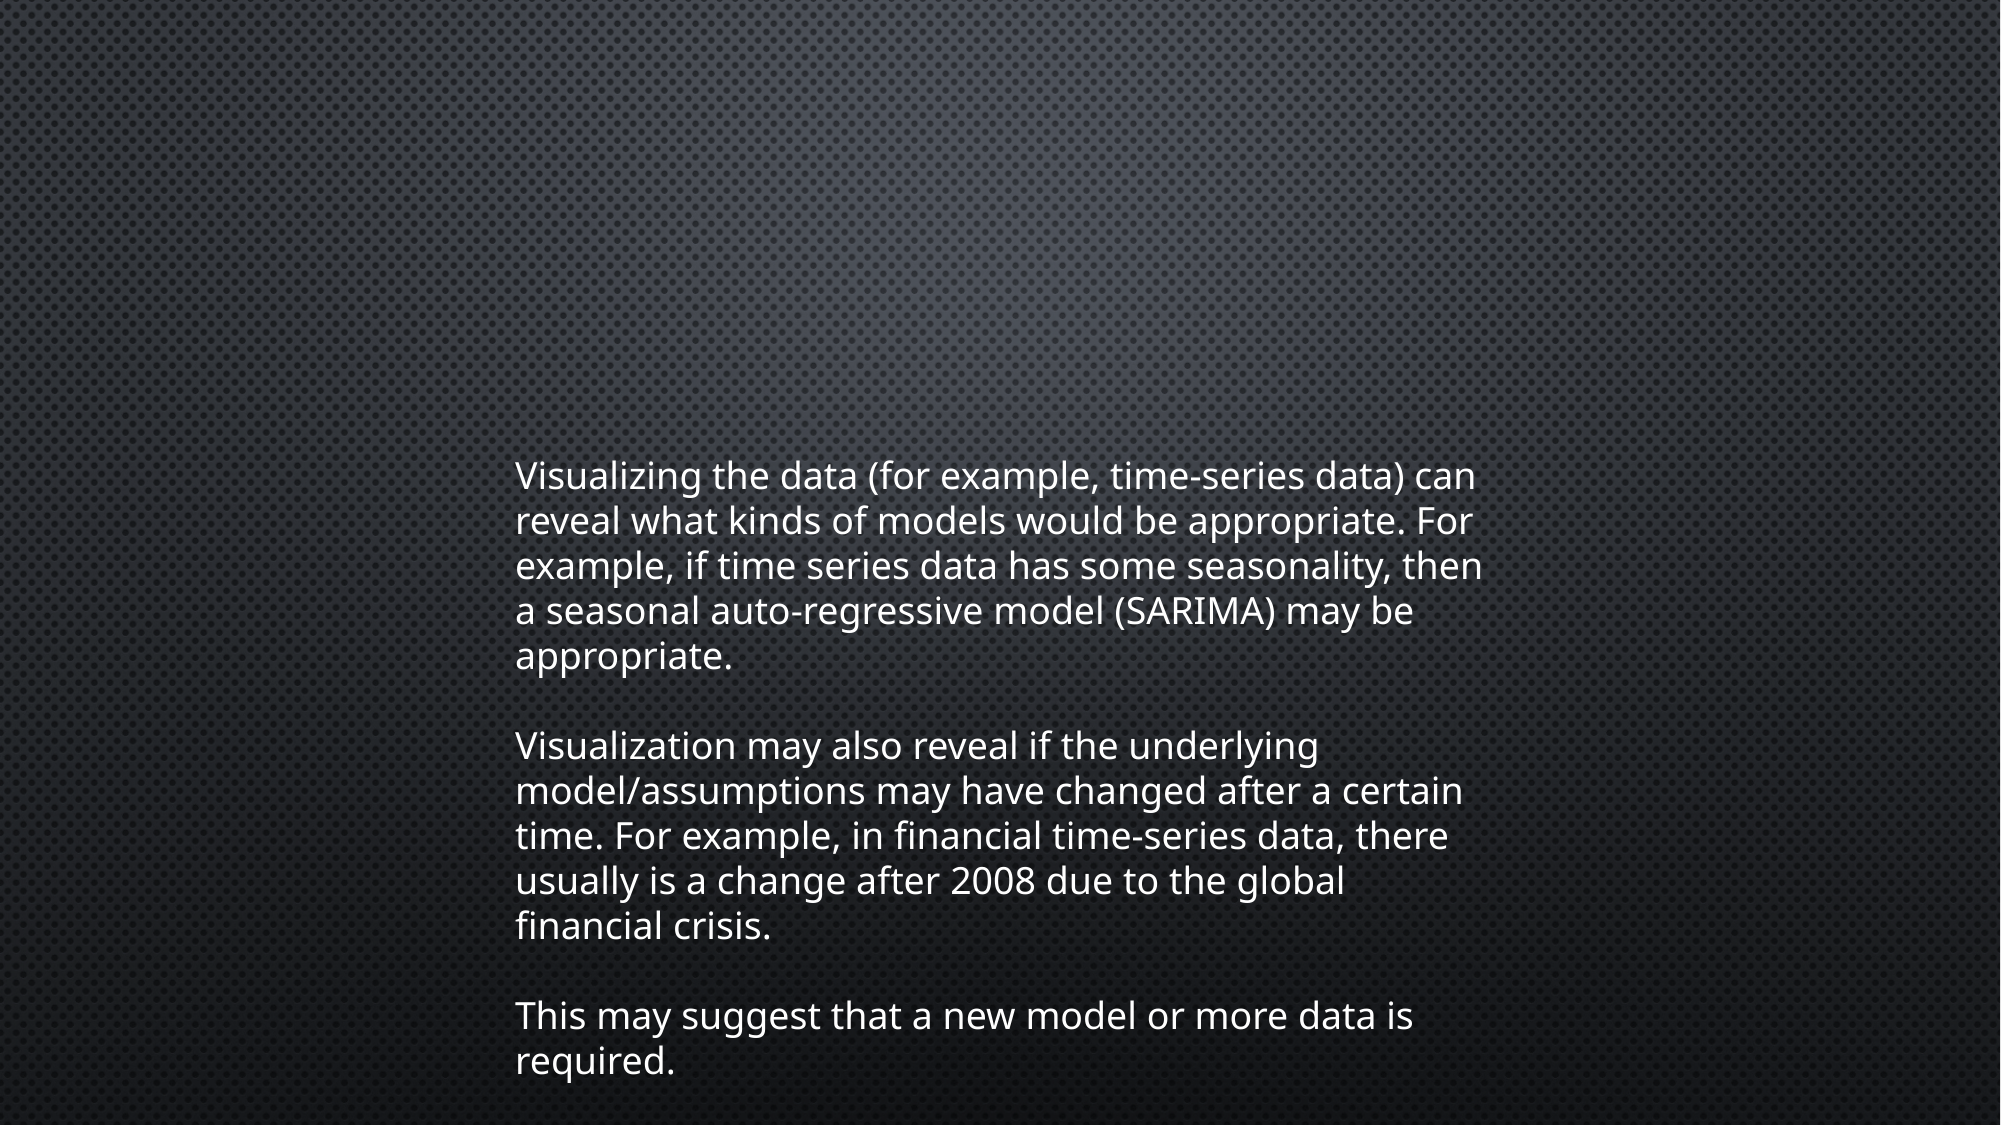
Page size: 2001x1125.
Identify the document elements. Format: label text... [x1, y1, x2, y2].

text_box Visualizing the data (for example, time-series data) can reveal what kinds of models would be appropriate. For example, if time series data has some seasonality, then a seasonal auto-regressive model (SARIMA) may be appropriate. Visualization may also reveal if the underlying model/assumptions may have changed after a certain time. For example, in financial time-series data, there usually is a change after 2008 due to the global financial crisis. This may suggest that a new model or more data is required. [500, 444, 1501, 1089]
